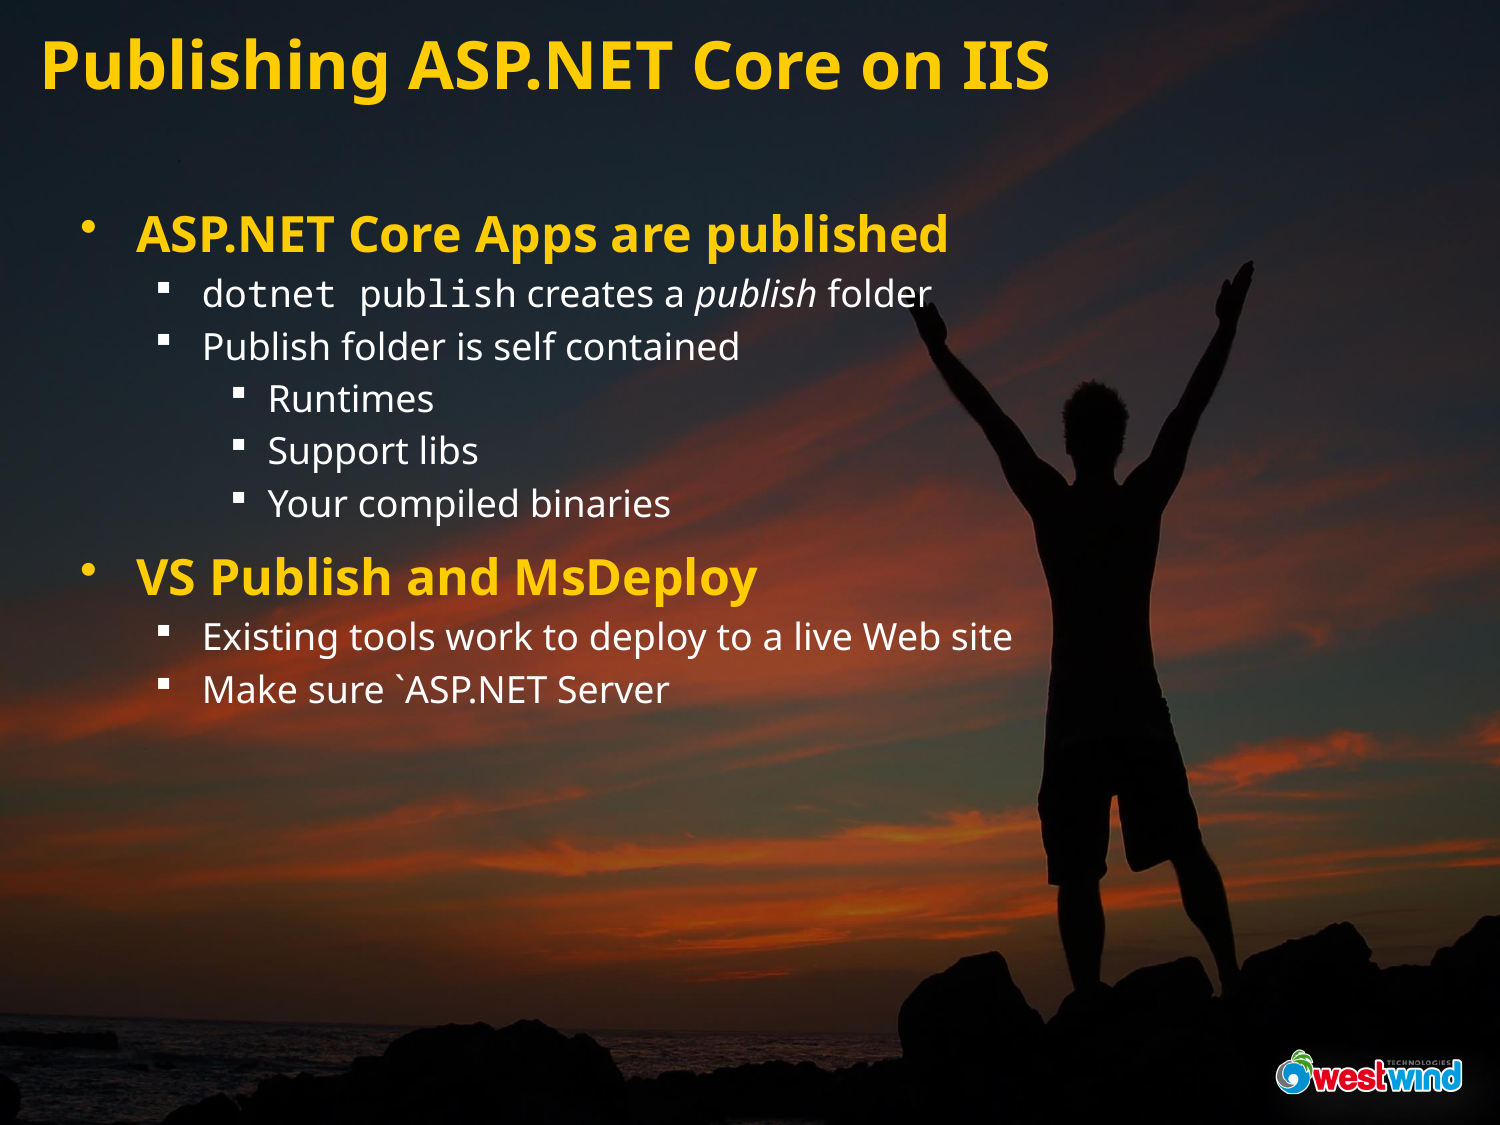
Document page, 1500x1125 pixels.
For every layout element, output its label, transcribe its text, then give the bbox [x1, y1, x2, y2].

picture [0, 0, 1500, 1125]
title Publishing ASP.NET Core on IIS [24, 24, 1300, 100]
list ASP.NET Core Apps are published dotnet publish creates a publish folder Publish folder is self contained Runtimes Support libs Your compiled binaries VS Publish and MsDeploy Existing tools work to deploy to a live Web site Make sure `ASP.NET Server [50, 187, 1463, 1025]
